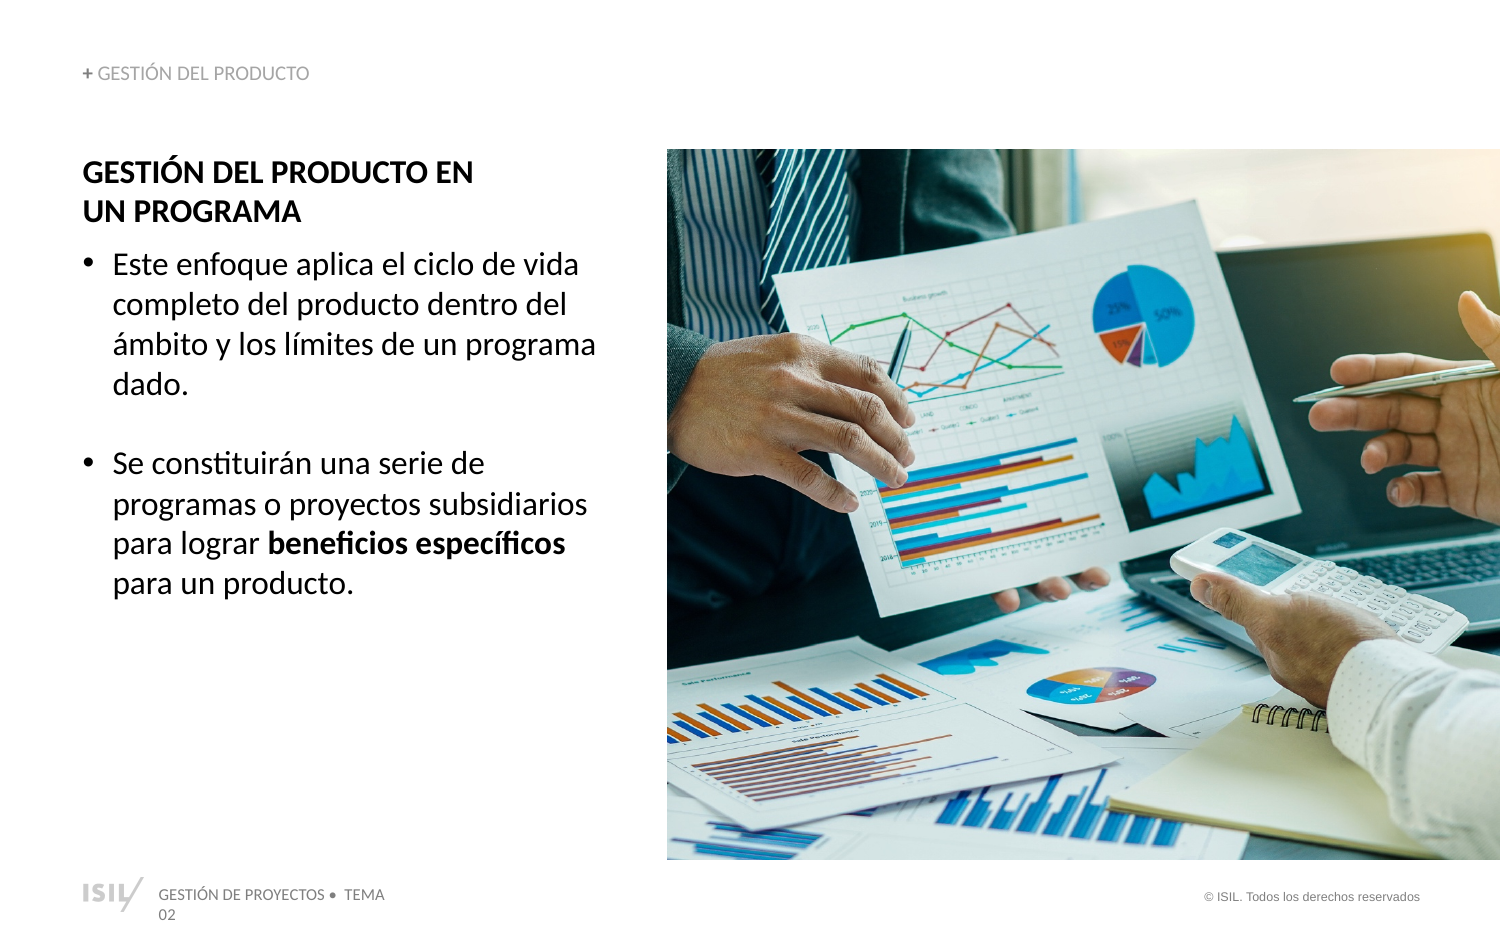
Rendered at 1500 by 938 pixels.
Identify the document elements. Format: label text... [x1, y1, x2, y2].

picture [666, 149, 1500, 860]
text_box + GESTIÓN DEL PRODUCTO [82, 61, 818, 85]
text_box GESTIÓN DEL PRODUCTO EN UN PROGRAMA Este enfoque aplica el ciclo de vida completo del producto dentro del ámbito y los límites de un programa dado. Se constituirán una serie de programas o proyectos subsidiarios para lograr beneficios específicos para un producto. [82, 149, 631, 523]
